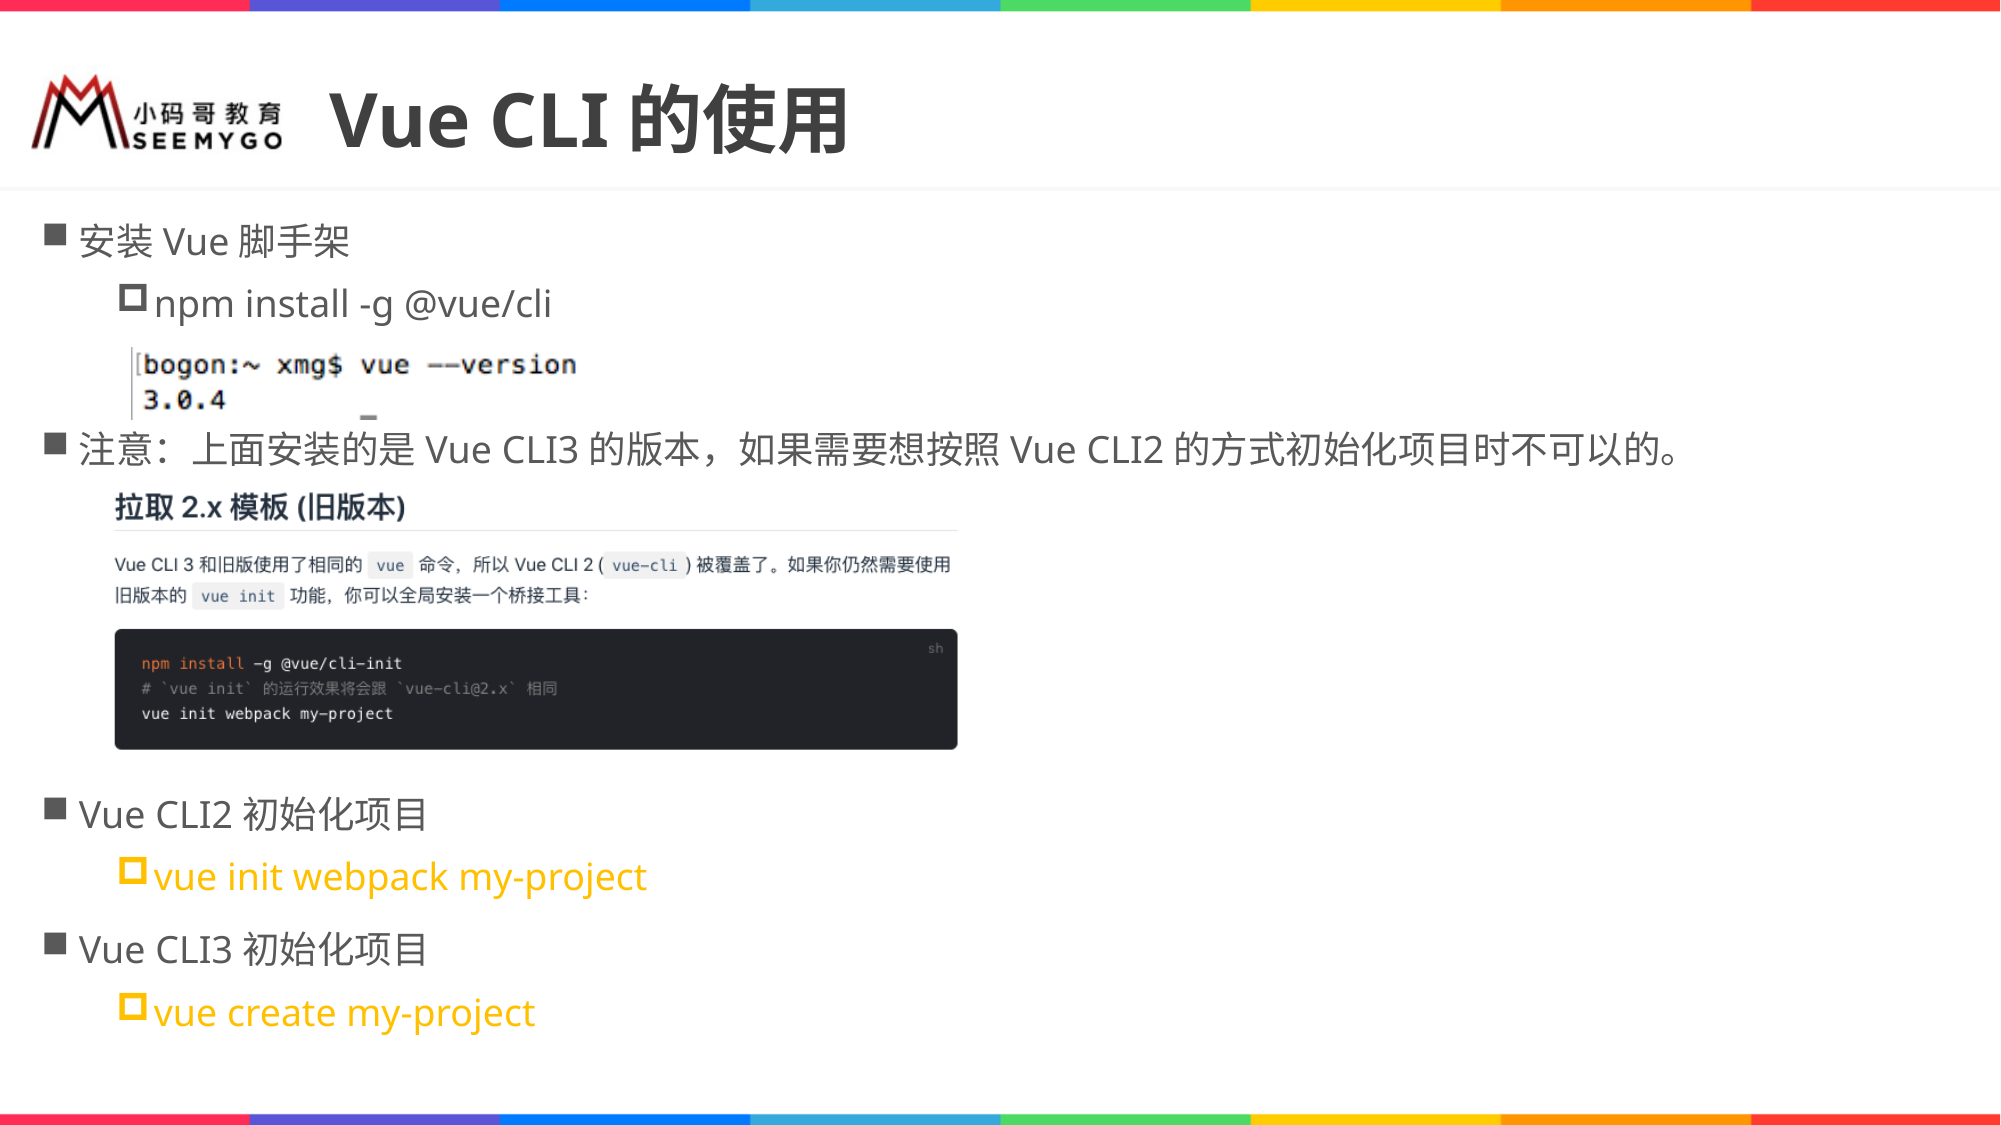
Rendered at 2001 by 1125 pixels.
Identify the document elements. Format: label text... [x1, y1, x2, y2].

title Vue CLI的使用 [314, 64, 1968, 182]
picture [0, 0, 2001, 1125]
list 安装Vue脚手架 npm install -g @vue/cli 注意：上面安装的是Vue CLI3的版本，如果需要想按照Vue CLI2的方式初始化项目时不可以的。 Vue CLI2初始化项目 vue init webpack my-project Vue CLI3初始化项目 vue create my-project [26, 203, 1974, 1097]
